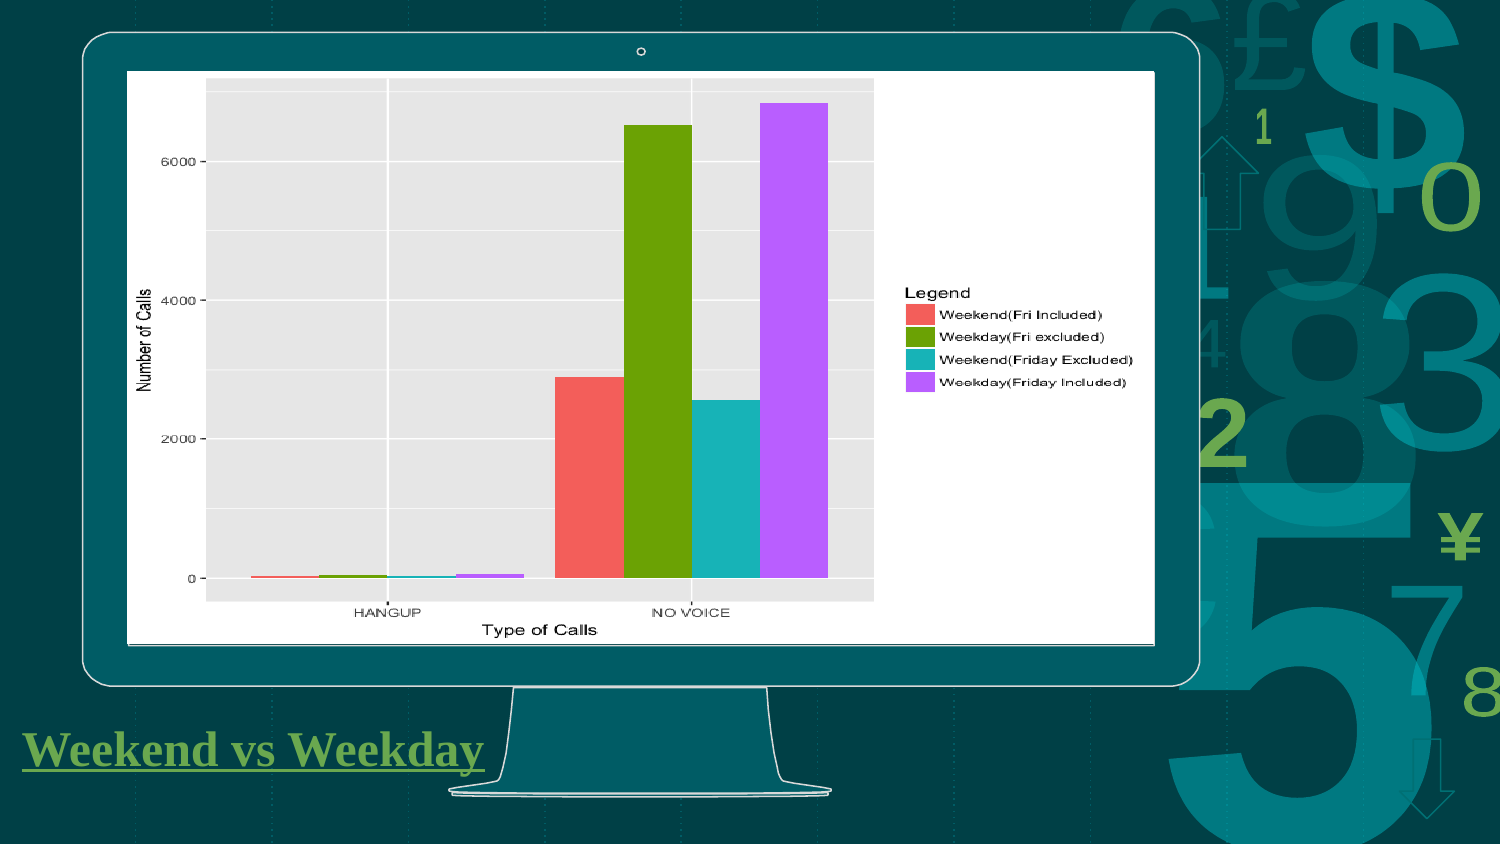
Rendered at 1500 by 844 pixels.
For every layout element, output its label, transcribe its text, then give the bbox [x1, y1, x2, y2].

list Weekend vs Weekday [6, 676, 529, 817]
text_box [82, 32, 1200, 797]
picture [127, 71, 1154, 644]
